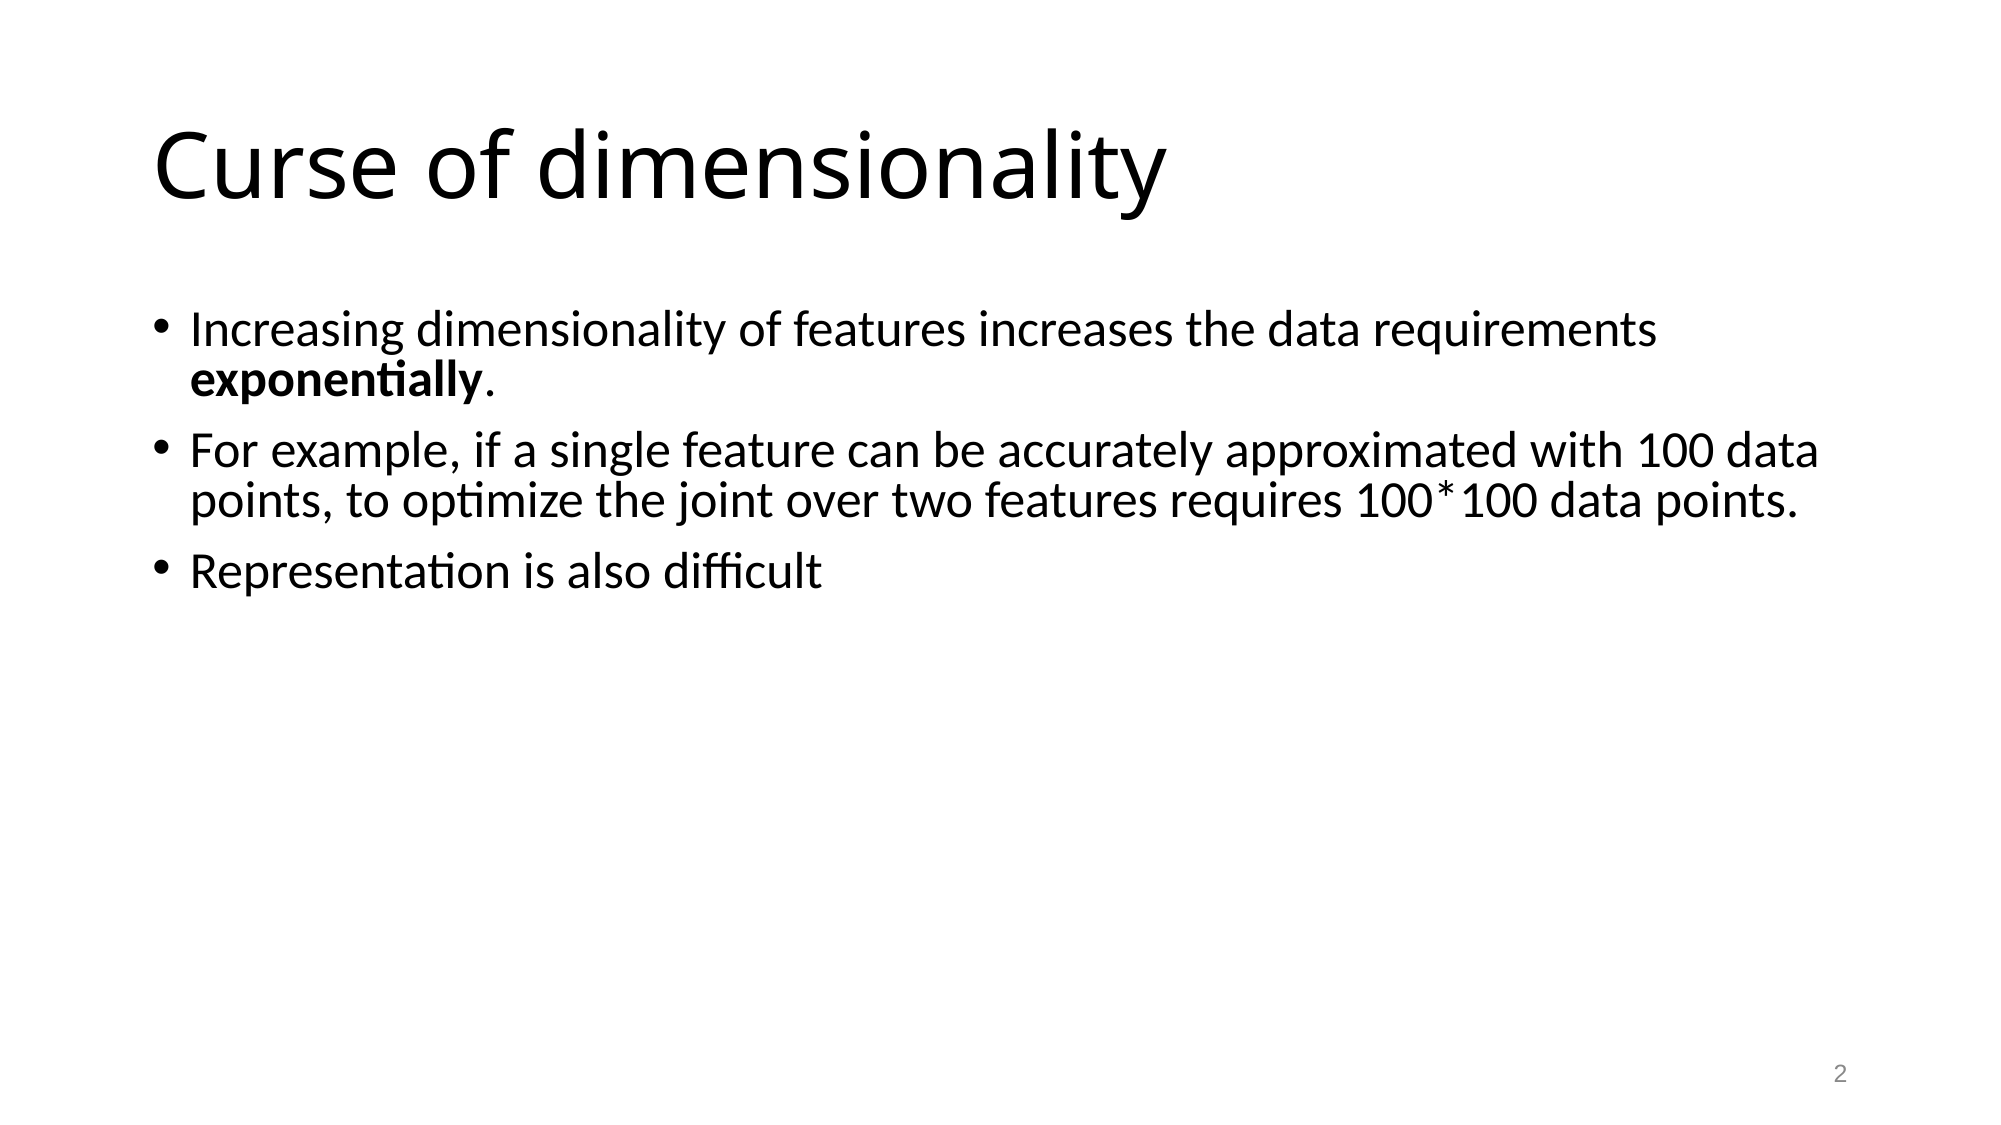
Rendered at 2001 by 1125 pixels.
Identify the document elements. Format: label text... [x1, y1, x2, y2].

title Curse of dimensionality [137, 59, 1863, 278]
list Increasing dimensionality of features increases the data requirements exponentially. For example, if a single feature can be accurately approximated with 100 data points, to optimize the joint over two features requires 100*100 data points. Representation is also difficult [137, 299, 1863, 1014]
slide_number 2 [1412, 1042, 1863, 1103]
